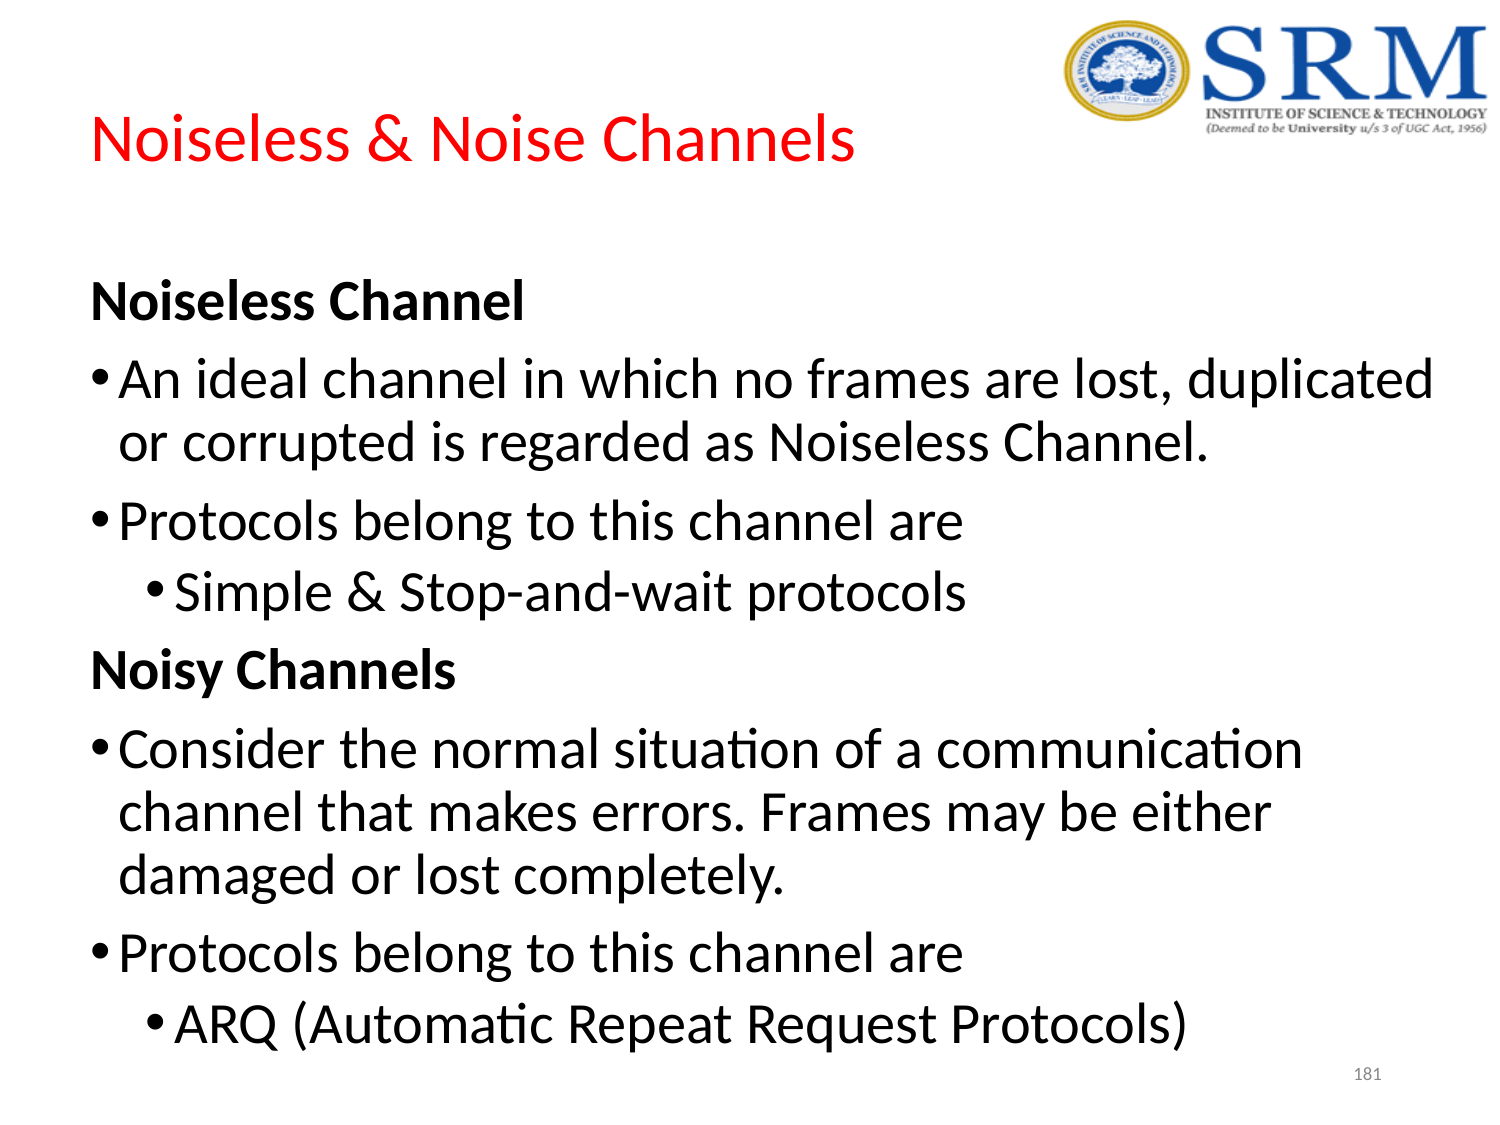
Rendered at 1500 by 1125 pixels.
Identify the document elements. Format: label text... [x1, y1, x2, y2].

slide_number ‹#› [1059, 1042, 1397, 1103]
list Noiseless Channel An ideal channel in which no frames are lost, duplicated or corrupted is regarded as Noiseless Channel. Protocols belong to this channel are Simple & Stop-and-wait protocols Noisy Channels Consider the normal situation of a communication channel that makes errors. Frames may be either damaged or lost completely. Protocols belong to this channel are ARQ (Automatic Repeat Request Protocols) [75, 262, 1475, 1005]
picture [1059, 0, 1500, 151]
title Noiseless & Noise Channels [75, 45, 1025, 233]
